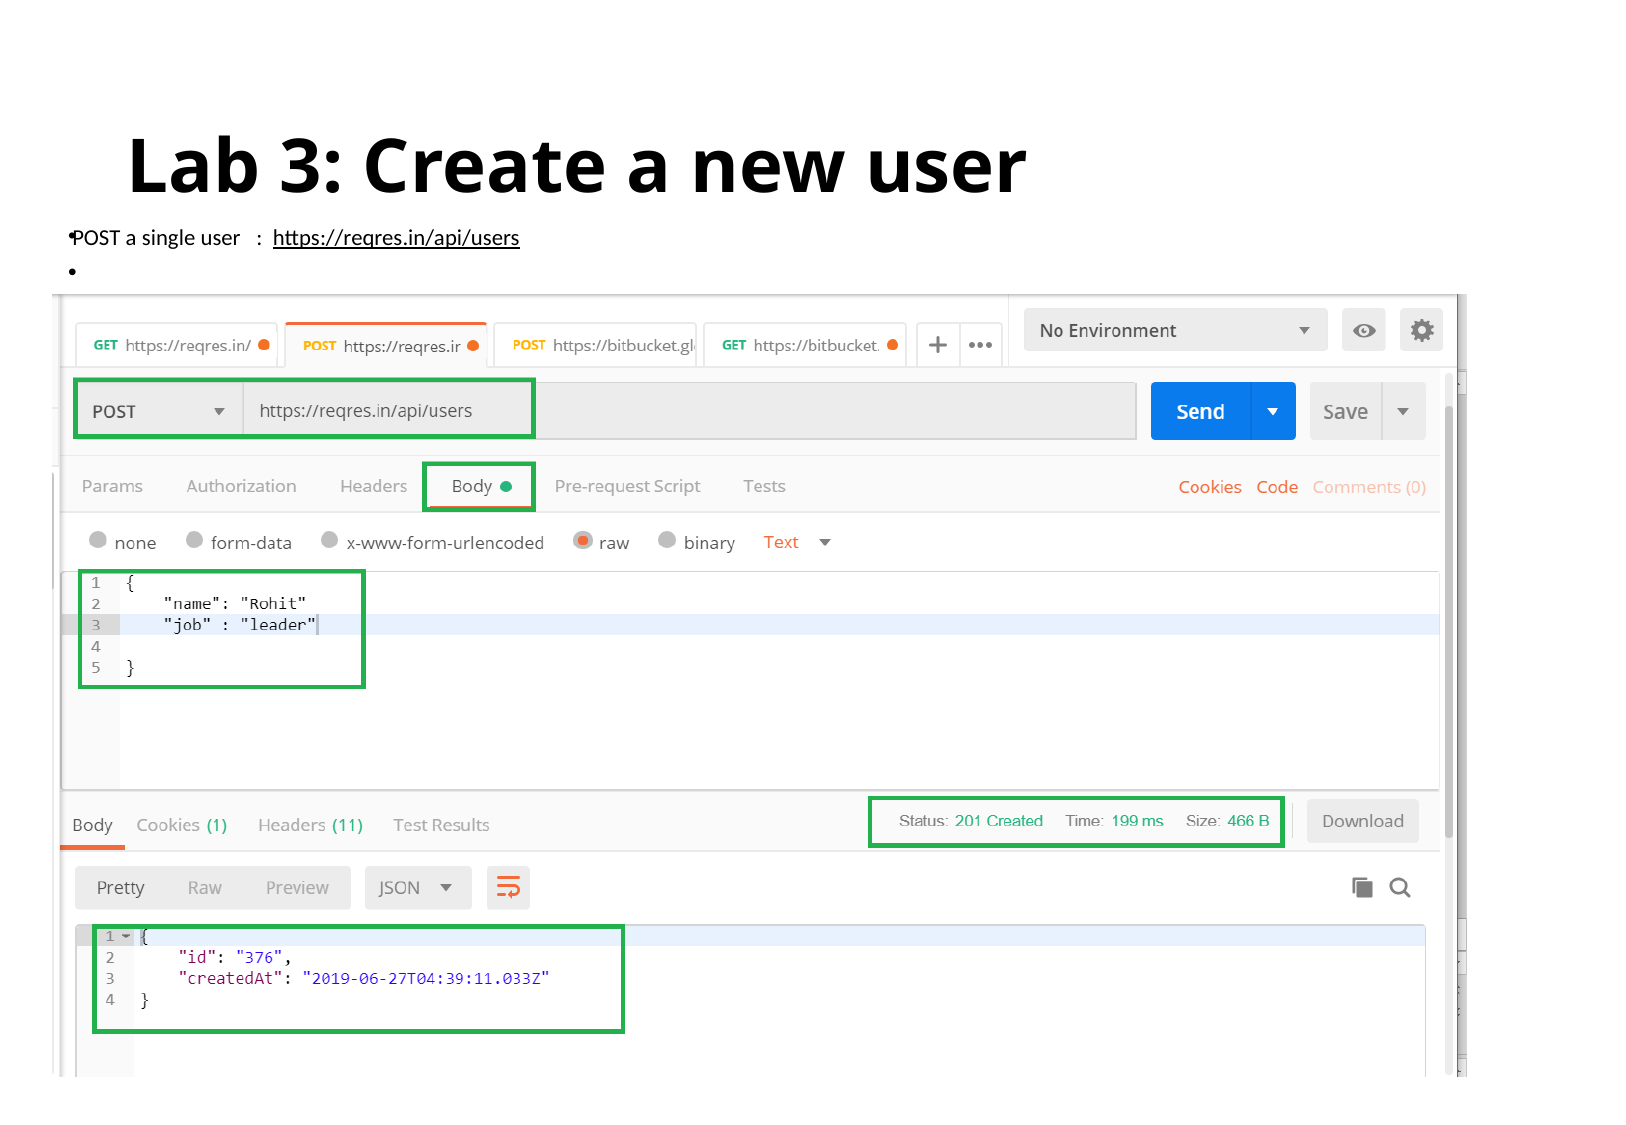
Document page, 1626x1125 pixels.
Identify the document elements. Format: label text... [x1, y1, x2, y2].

title Lab 3: Create a new user [111, 59, 1514, 217]
list POST a single user : https://reqres.in/api/users [53, 217, 1573, 295]
picture [52, 294, 1467, 1077]
